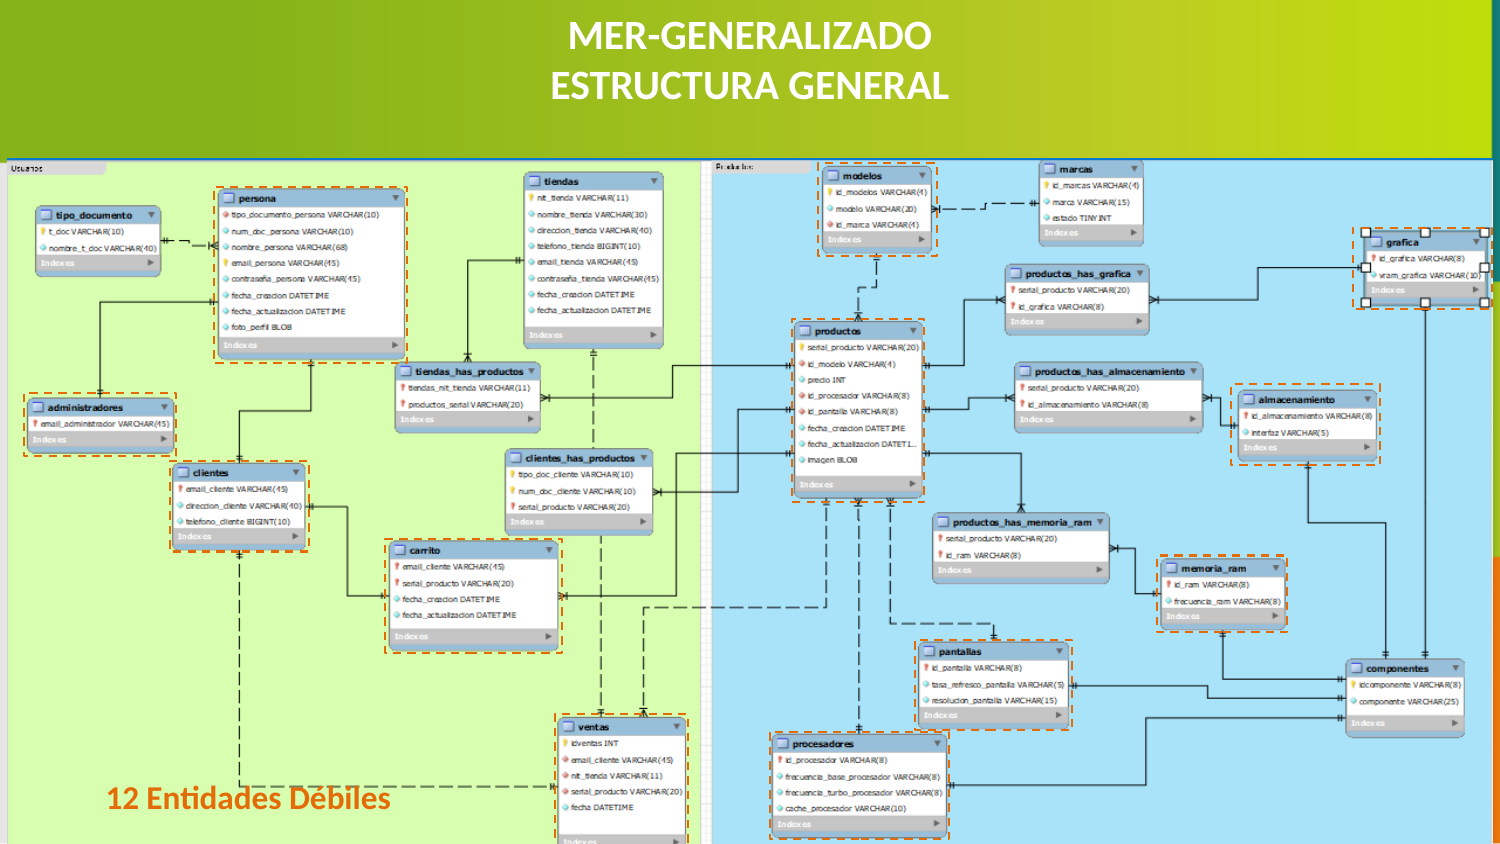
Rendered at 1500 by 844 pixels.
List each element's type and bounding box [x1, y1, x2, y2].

text_box [23, 162, 1493, 844]
text_box [476, 0, 1023, 115]
picture [0, 0, 1500, 844]
